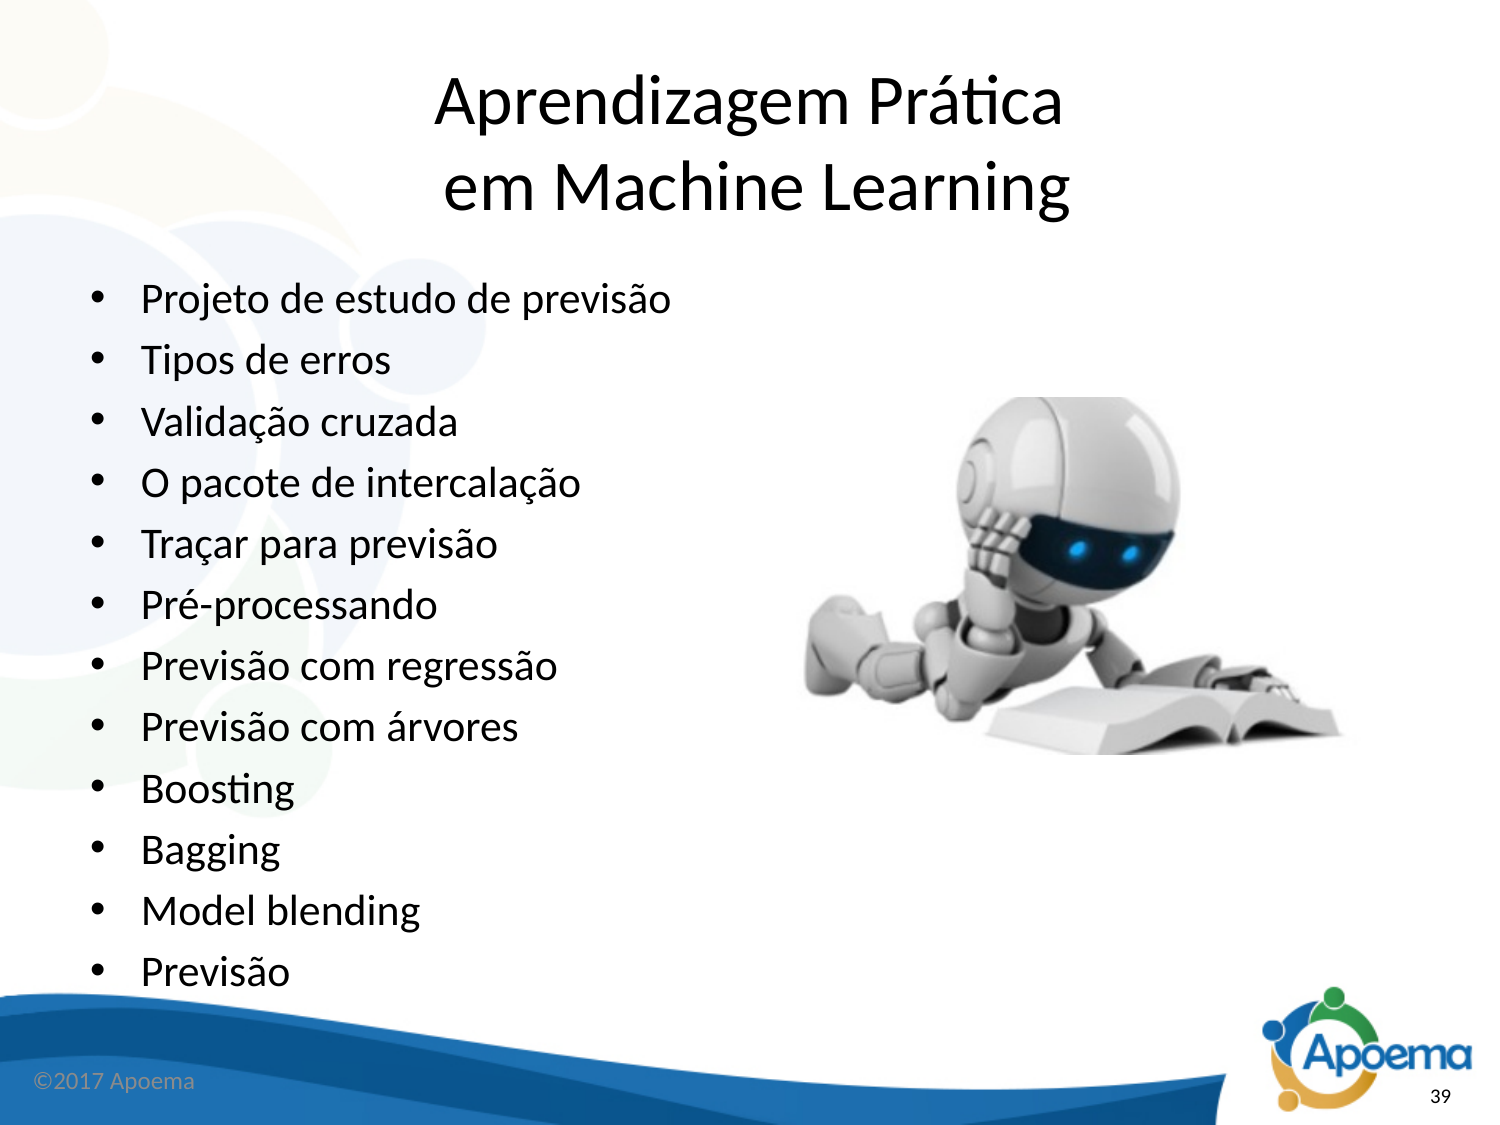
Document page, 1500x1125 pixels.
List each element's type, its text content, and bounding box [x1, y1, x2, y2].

list Projeto de estudo de previsão Tipos de erros Validação cruzada O pacote de intercalação Traçar para previsão Pré-processando Previsão com regressão Previsão com árvores Boosting Bagging Model blending Previsão [75, 262, 1425, 1005]
slide_number 39 [1116, 1065, 1467, 1125]
slide_number ©2017 Apoema [17, 1050, 368, 1110]
picture [0, 0, 1500, 1125]
title Aprendizagem Prática em Machine Learning [75, 45, 1425, 233]
